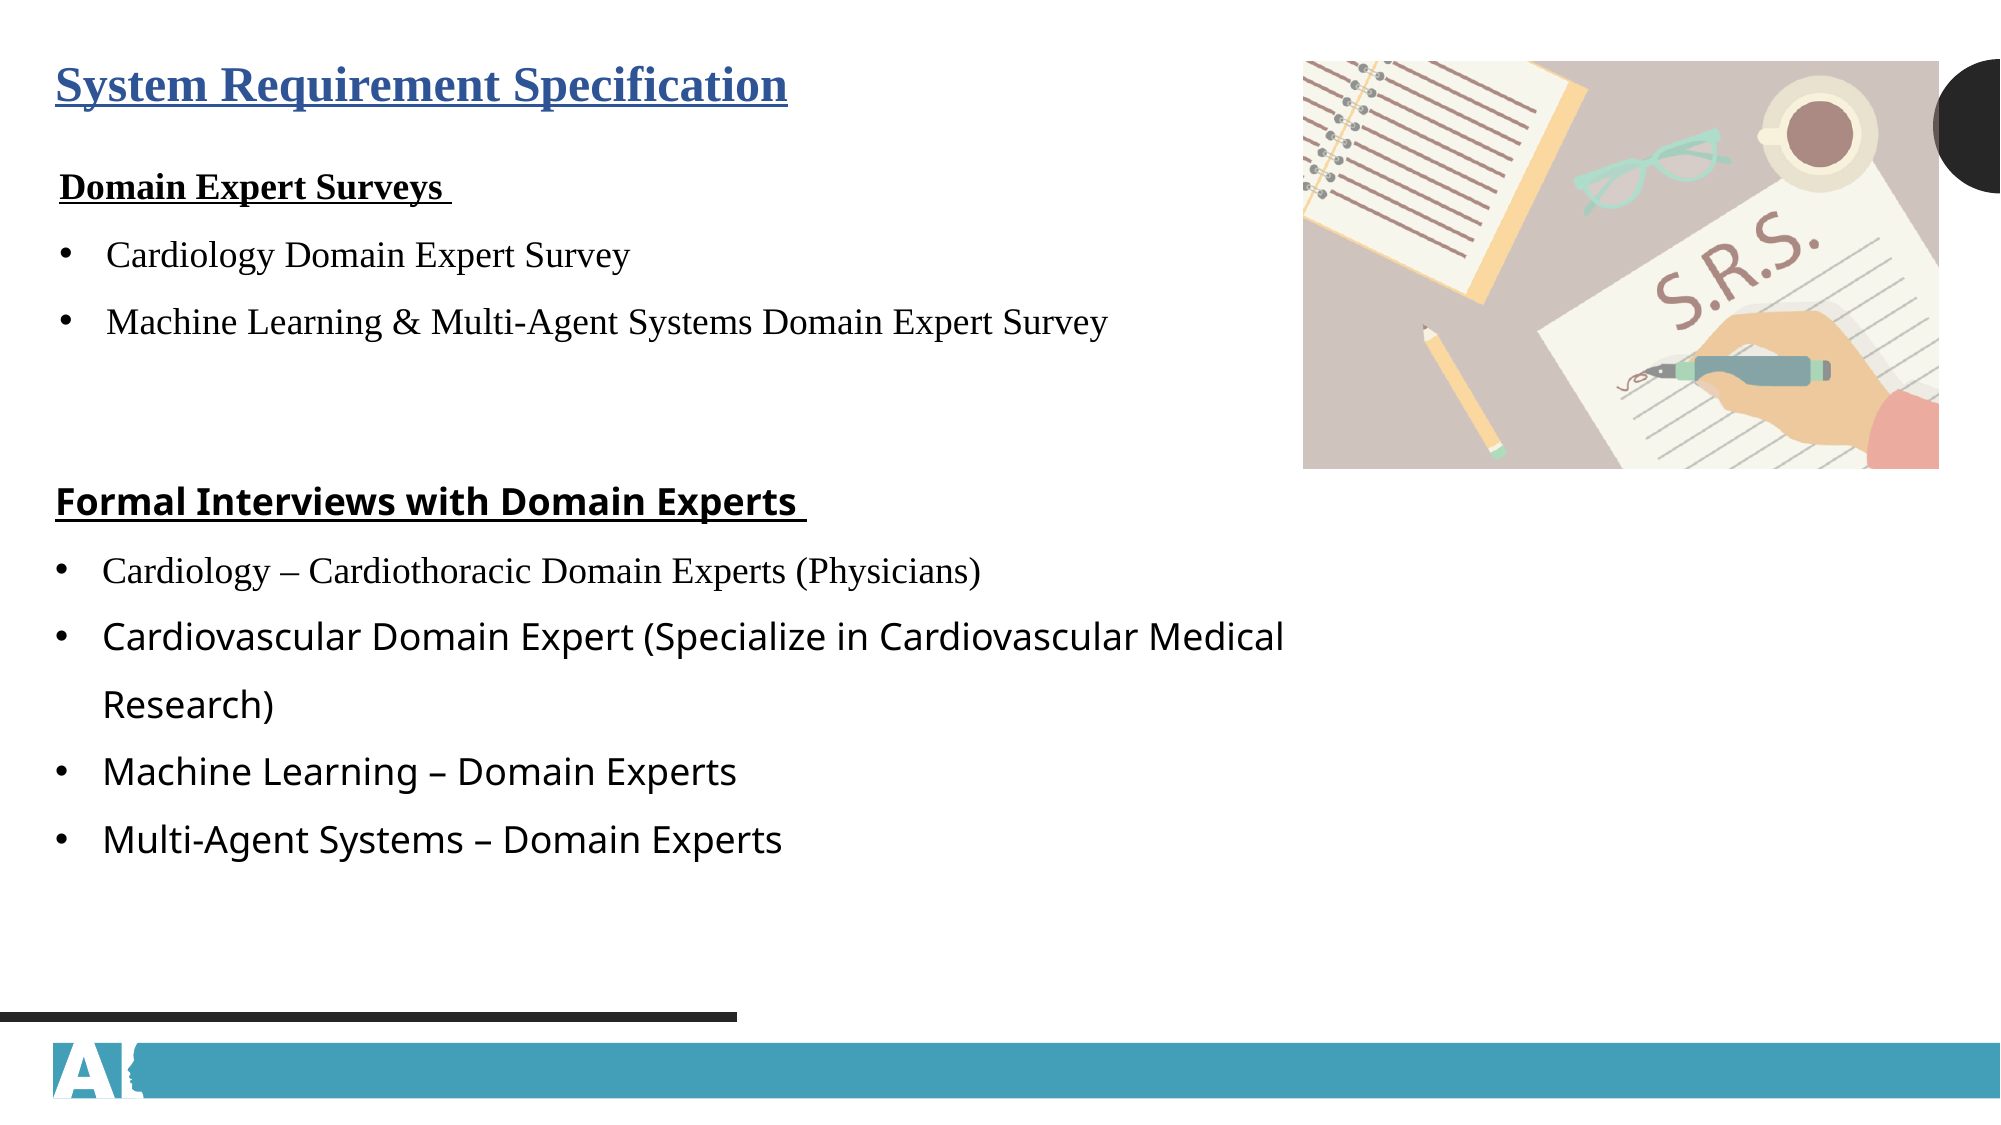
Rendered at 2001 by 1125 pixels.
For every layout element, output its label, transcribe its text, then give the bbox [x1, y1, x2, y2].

text_box Domain Expert Surveys Cardiology Domain Expert Survey Machine Learning & Multi-Agent Systems Domain Expert Survey [44, 132, 1125, 395]
text_box Formal Interviews with Domain Experts Cardiology – Cardiothoracic Domain Experts (Physicians) Cardiovascular Domain Expert (Specialize in Cardiovascular Medical Research) Machine Learning – Domain Experts Multi-Agent Systems – Domain Experts [40, 448, 1480, 936]
picture [1303, 61, 1939, 469]
text_box System Requirement Specification [40, 13, 867, 119]
